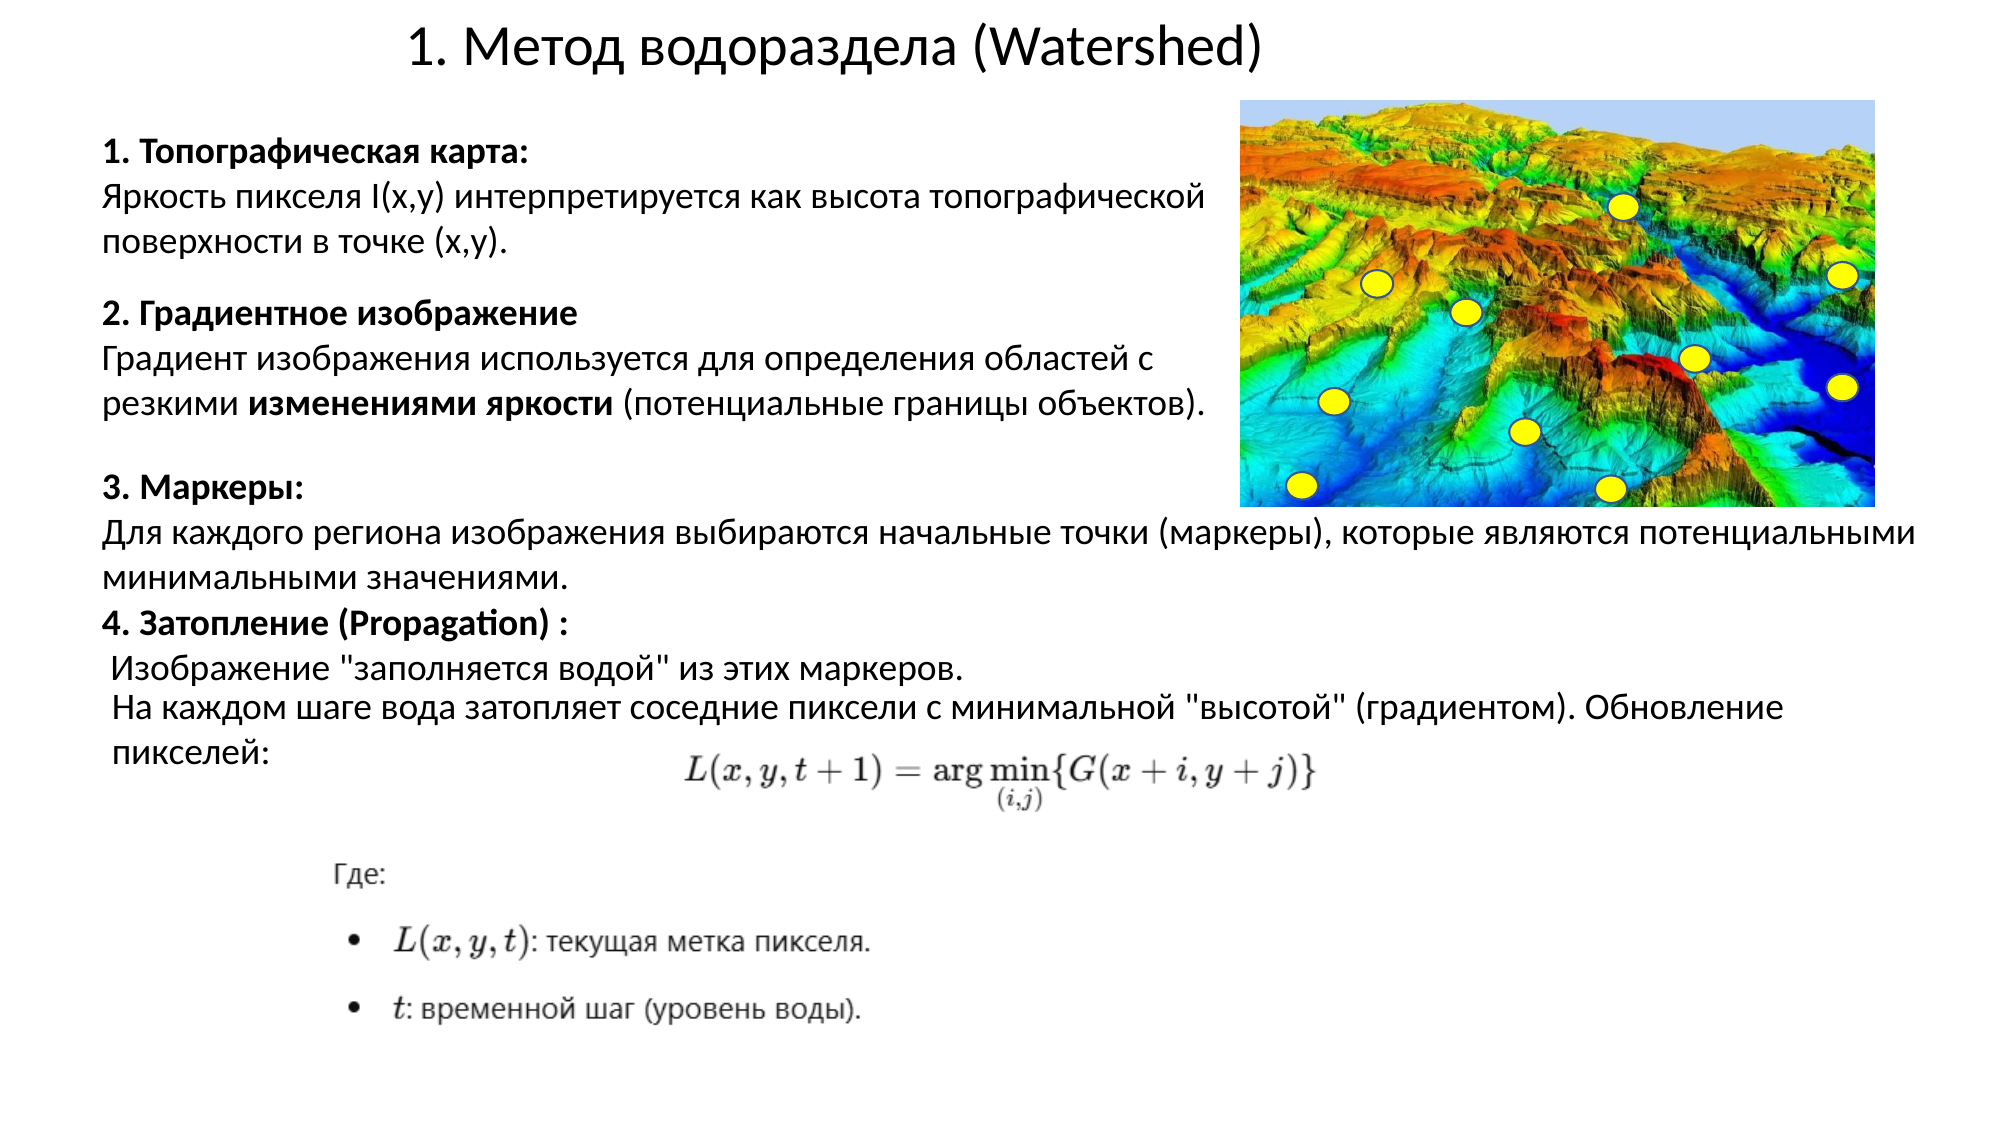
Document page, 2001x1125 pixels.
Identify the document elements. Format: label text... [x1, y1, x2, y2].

text_box 4. Затопление (Propagation) : Изображение "заполняется водой" из этих маркеров. [87, 590, 1952, 696]
picture [1240, 100, 1875, 507]
text_box 1. Топографическая карта: Яркость пикселя I(x,y) интерпретируется как высота топографической поверхности в точке (x,y). [87, 118, 1240, 269]
picture [327, 715, 1407, 1033]
text_box 2. Градиентное изображение Градиент изображения используется для определения областей с резкими изменениями яркости (потенциальные границы объектов). [87, 280, 1240, 431]
text_box На каждом шаге вода затопляет соседние пиксели с минимальной "высотой" (градиентом). Обновление пикселей: [97, 674, 1942, 780]
text_box 3. Маркеры: Для каждого региона изображения выбираются начальные точки (маркеры), которые являются потенциальными минимальными значениями. [87, 454, 2000, 605]
text_box 1. Метод водораздела (Watershed) [390, 0, 1280, 85]
